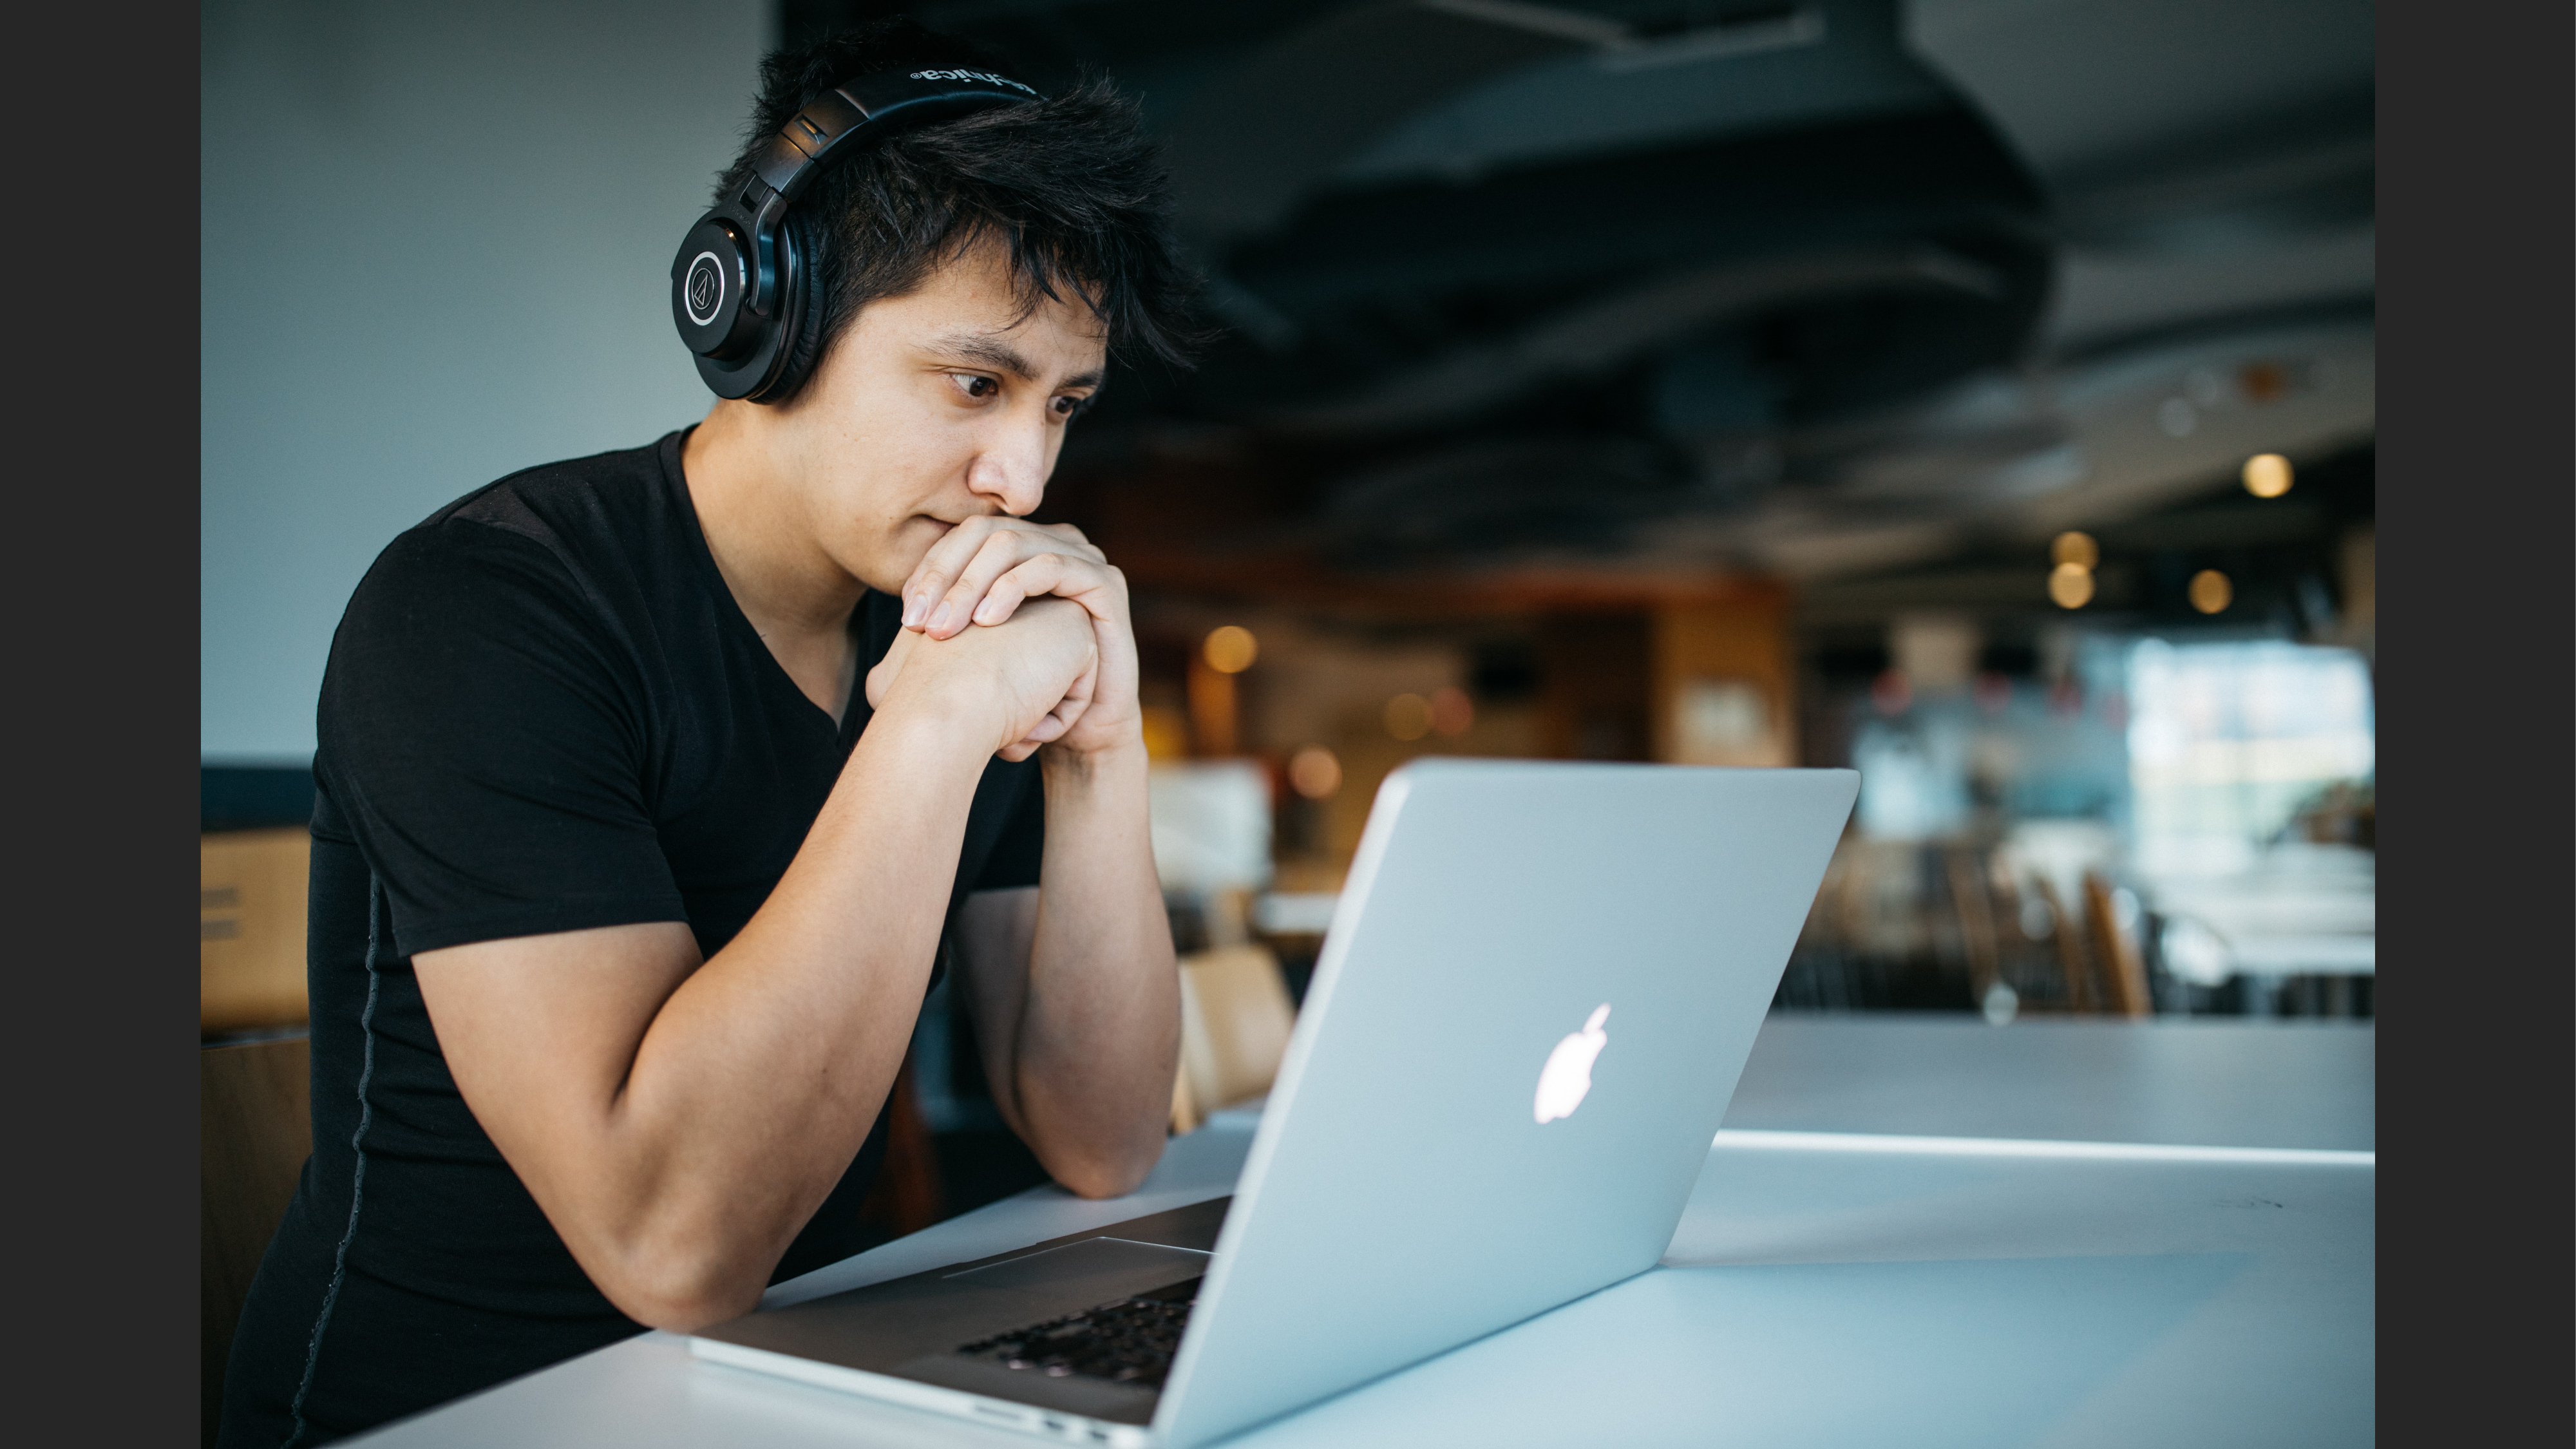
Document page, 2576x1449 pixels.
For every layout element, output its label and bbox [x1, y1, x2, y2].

picture [201, 0, 2375, 1449]
